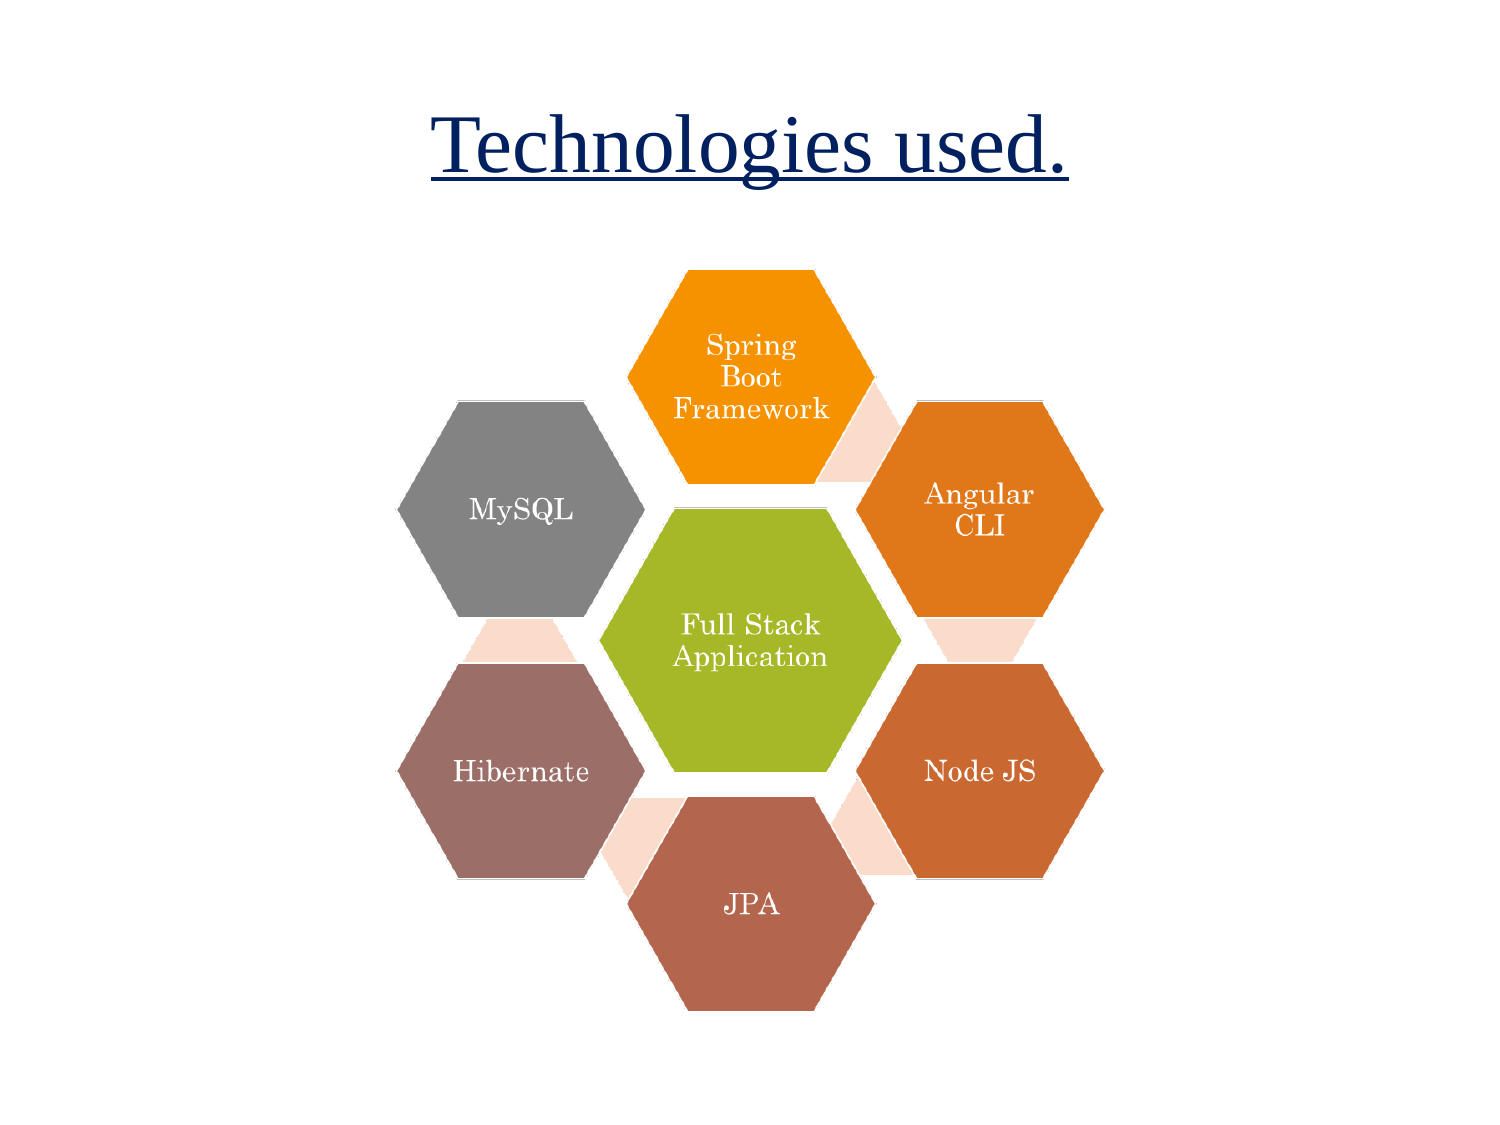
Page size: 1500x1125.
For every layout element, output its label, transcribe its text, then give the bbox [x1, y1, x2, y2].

title Technologies used. [75, 45, 1425, 233]
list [193, 268, 1307, 1012]
